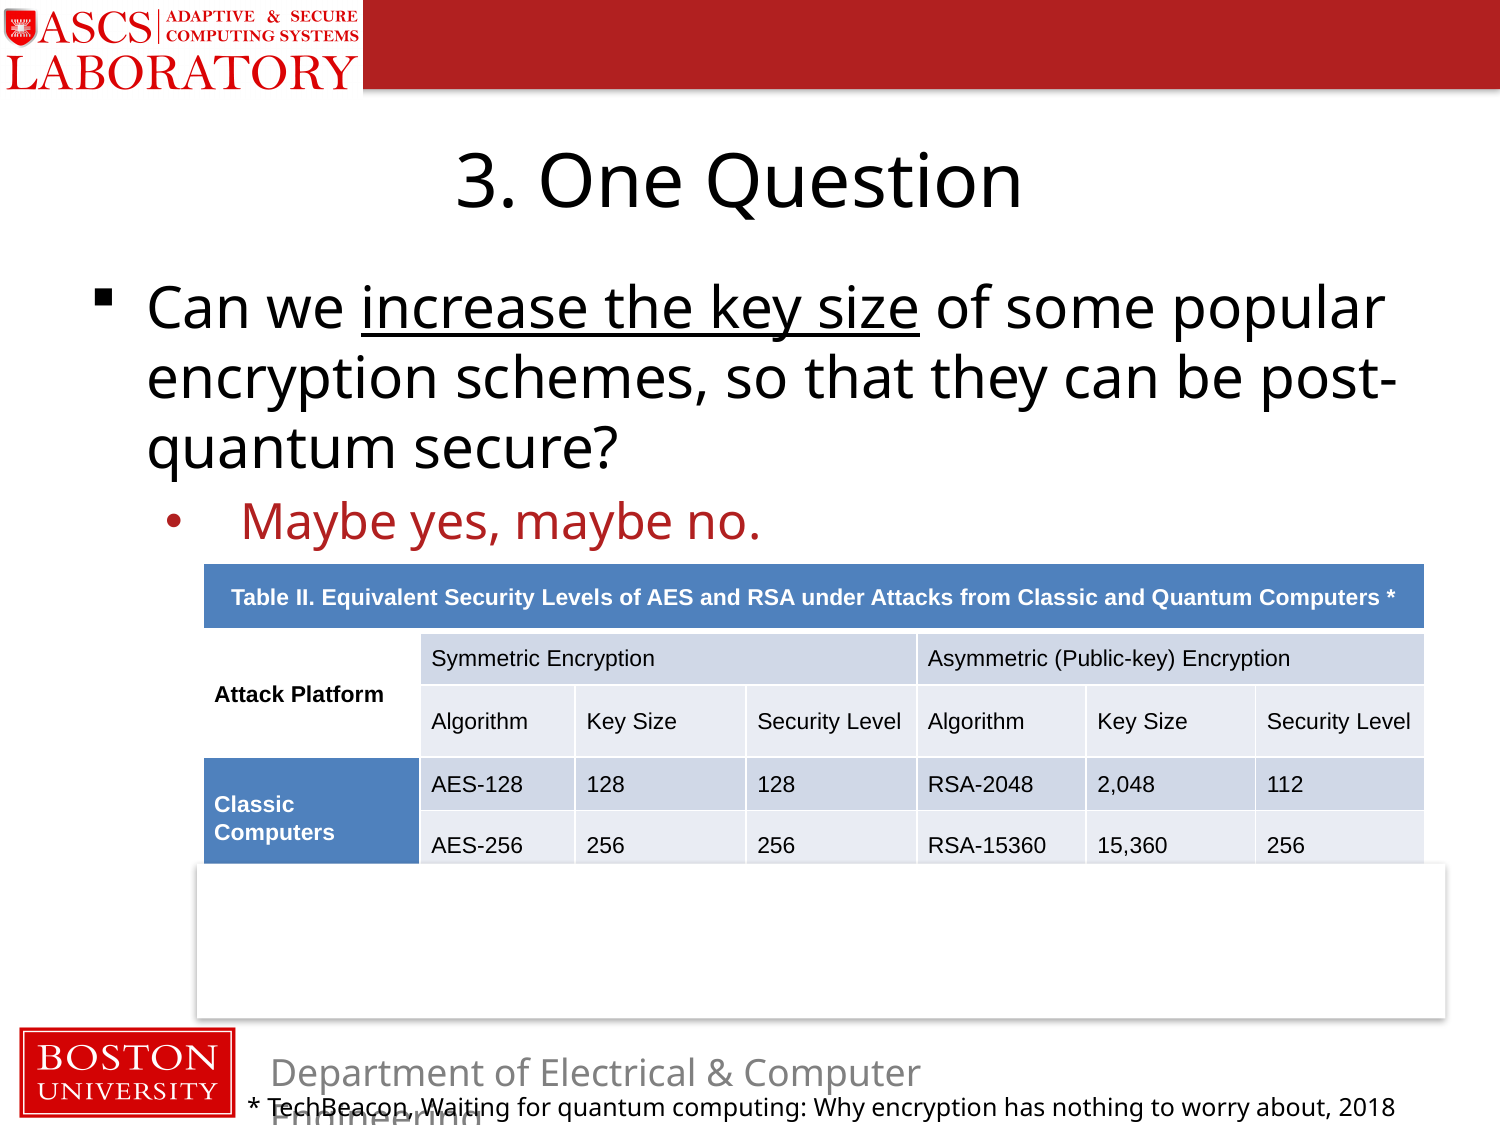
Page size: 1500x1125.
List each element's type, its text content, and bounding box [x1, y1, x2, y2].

table_cell RSA-15360 [918, 811, 1085, 861]
table_cell Algorithm [421, 686, 574, 756]
table_cell Security Level [1256, 686, 1424, 756]
title 3. One Question [75, 121, 1425, 233]
table_cell RSA-2048 [918, 758, 1085, 810]
table_cell 112 [1256, 758, 1424, 810]
table_cell Algorithm [918, 686, 1085, 756]
table_cell 256 [747, 811, 916, 861]
table_cell Classic Computers [204, 758, 419, 861]
table_cell 128 [576, 758, 745, 810]
table_cell Key Size [576, 686, 745, 756]
picture [0, 0, 363, 100]
table_header Table II. Equivalent Security Levels of AES and RSA under Attacks from Classic and Quantum Computers * [204, 564, 1424, 628]
table_cell 256 [1256, 811, 1424, 861]
table_cell Security Level [747, 686, 916, 756]
table_cell Asymmetric (Public-key) Encryption [918, 634, 1424, 684]
table_cell 128 [747, 758, 916, 810]
table_cell Key Size [1087, 686, 1255, 756]
text_box * TechBeacon, Waiting for quantum computing: Why encryption has nothing to worry about, 2018 [232, 1083, 1413, 1125]
table_cell 2,048 [1087, 758, 1255, 810]
list Can we increase the key size of some popular encryption schemes, so that they can be post-quantum secure? Maybe yes, maybe no. [75, 262, 1425, 1005]
table_cell 256 [576, 811, 745, 861]
table_cell Symmetric Encryption [421, 634, 916, 684]
table_cell AES-128 [421, 758, 574, 810]
text_box [196, 863, 1446, 1019]
table_cell Attack Platform [204, 634, 419, 756]
table_cell AES-256 [421, 811, 574, 861]
picture [19, 1027, 236, 1118]
table_cell 15,360 [1087, 811, 1255, 861]
